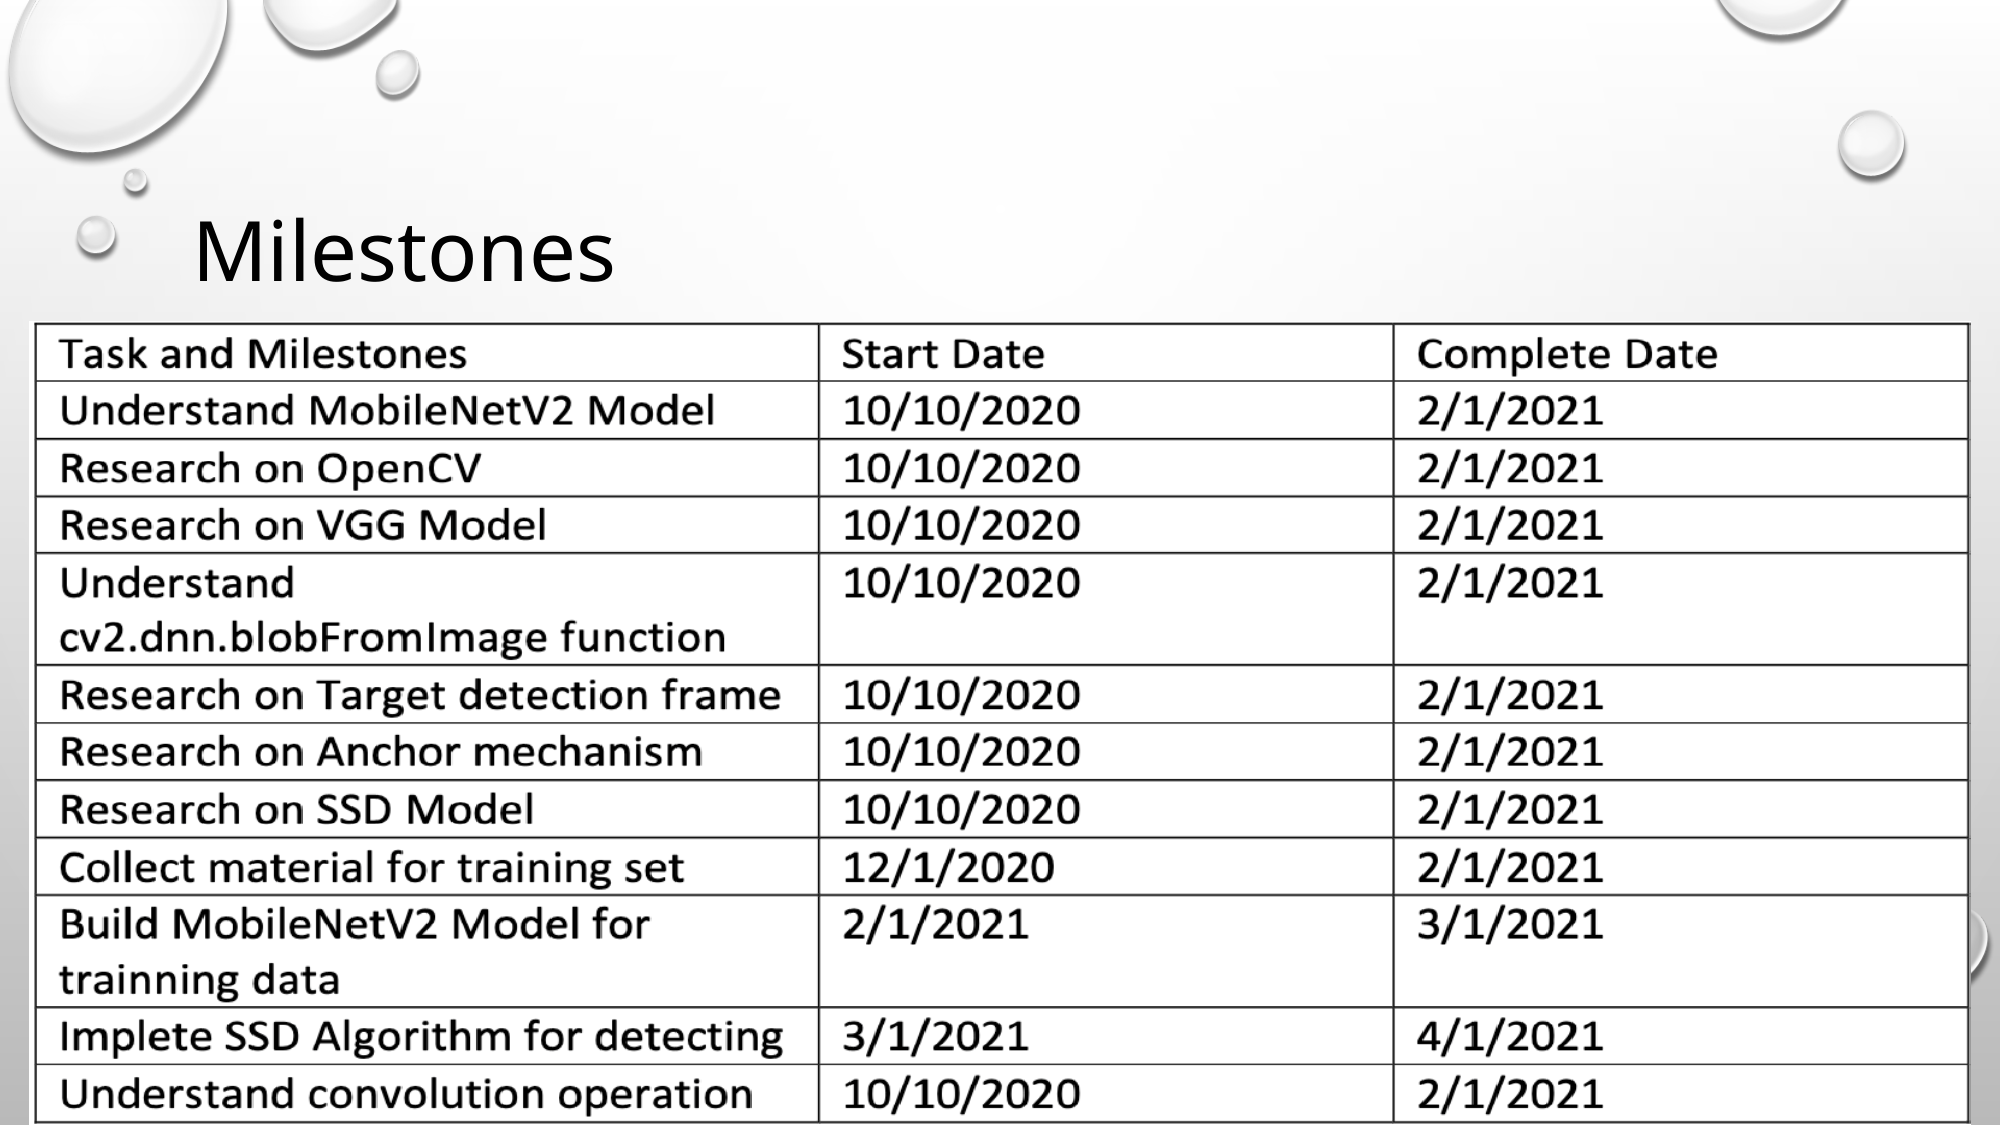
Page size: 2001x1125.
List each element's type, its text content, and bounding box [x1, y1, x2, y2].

text_box Milestones [177, 190, 1086, 306]
picture [0, 0, 2000, 1125]
